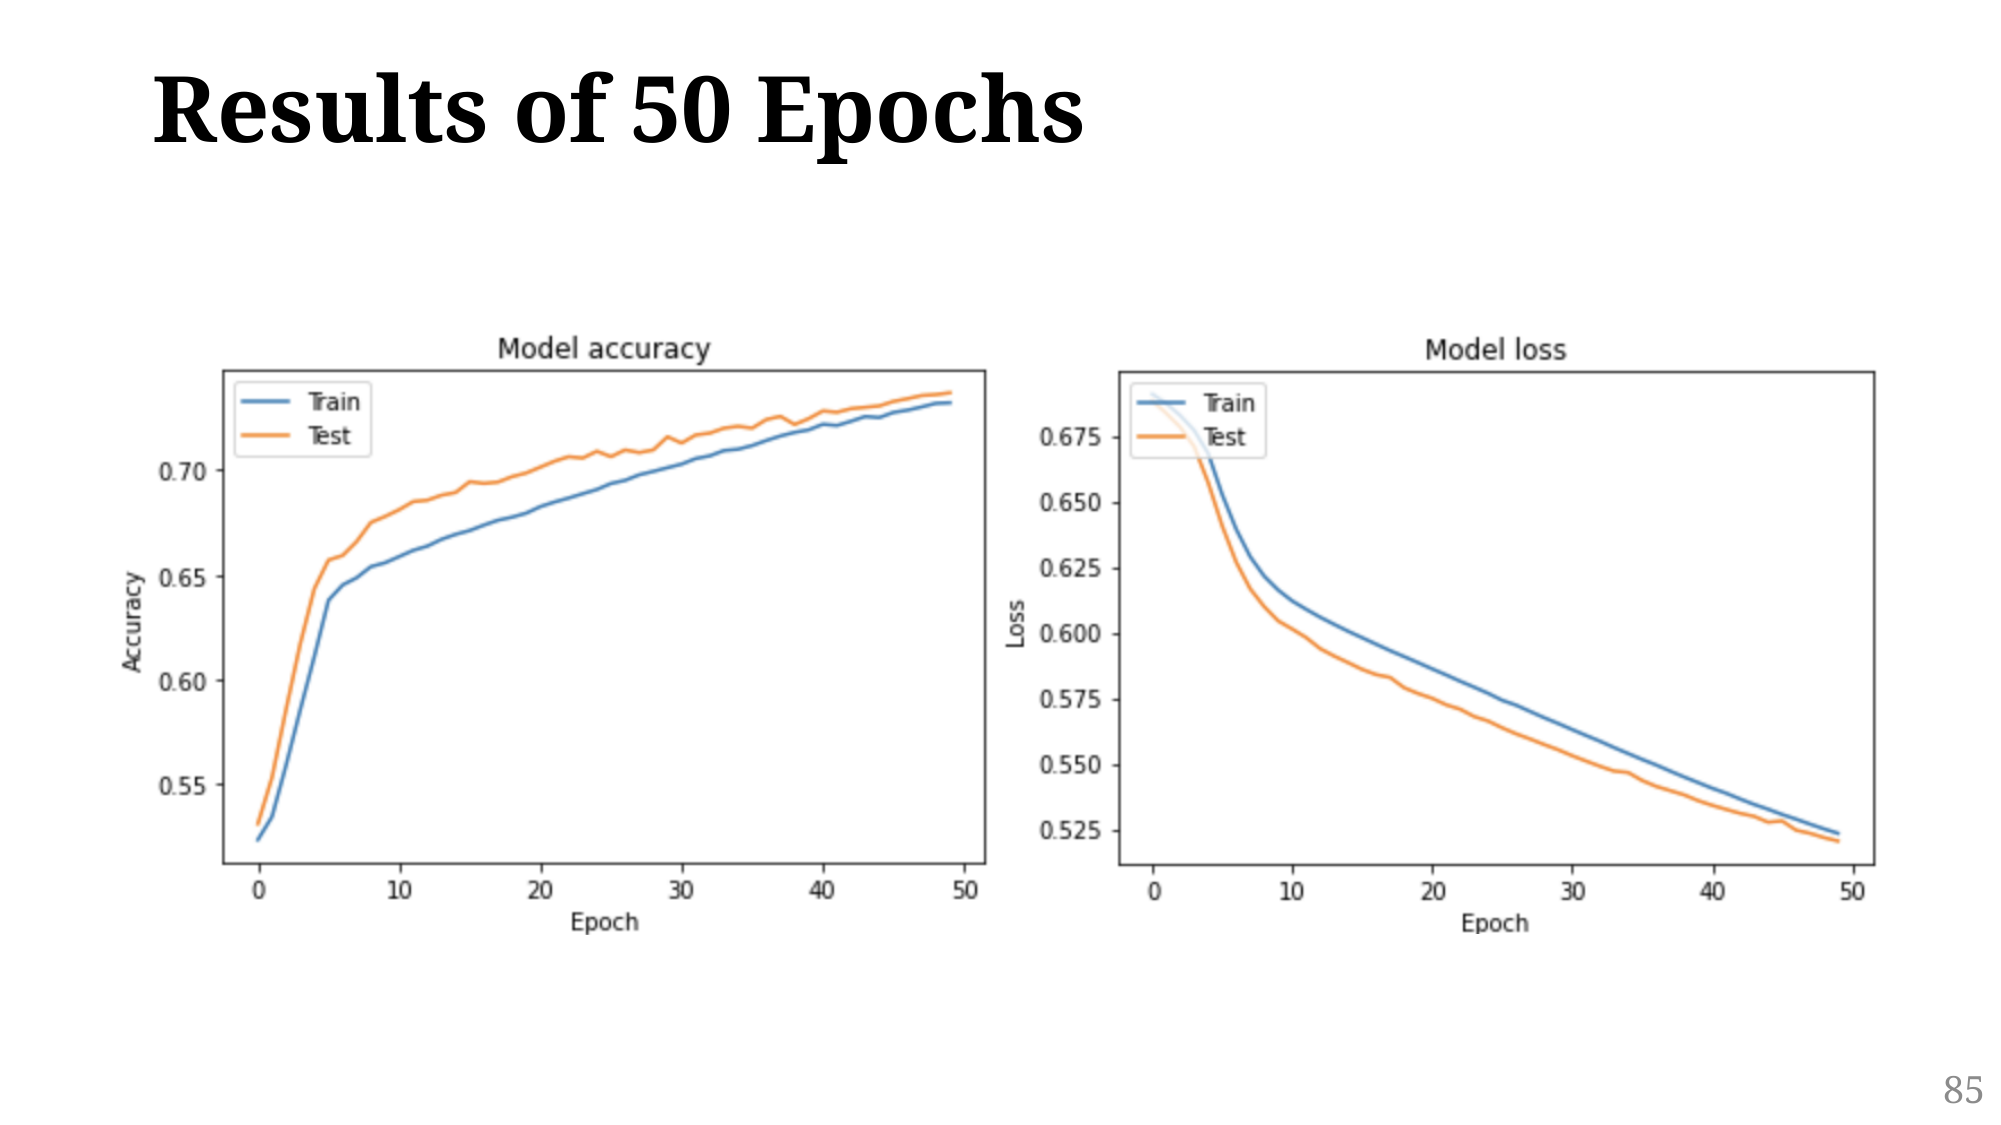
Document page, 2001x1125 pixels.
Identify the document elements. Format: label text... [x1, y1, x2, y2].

slide_number 85 [1843, 1061, 2000, 1122]
picture [999, 328, 1880, 934]
title Results of 50 Epochs [137, 34, 1863, 191]
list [119, 329, 1000, 935]
